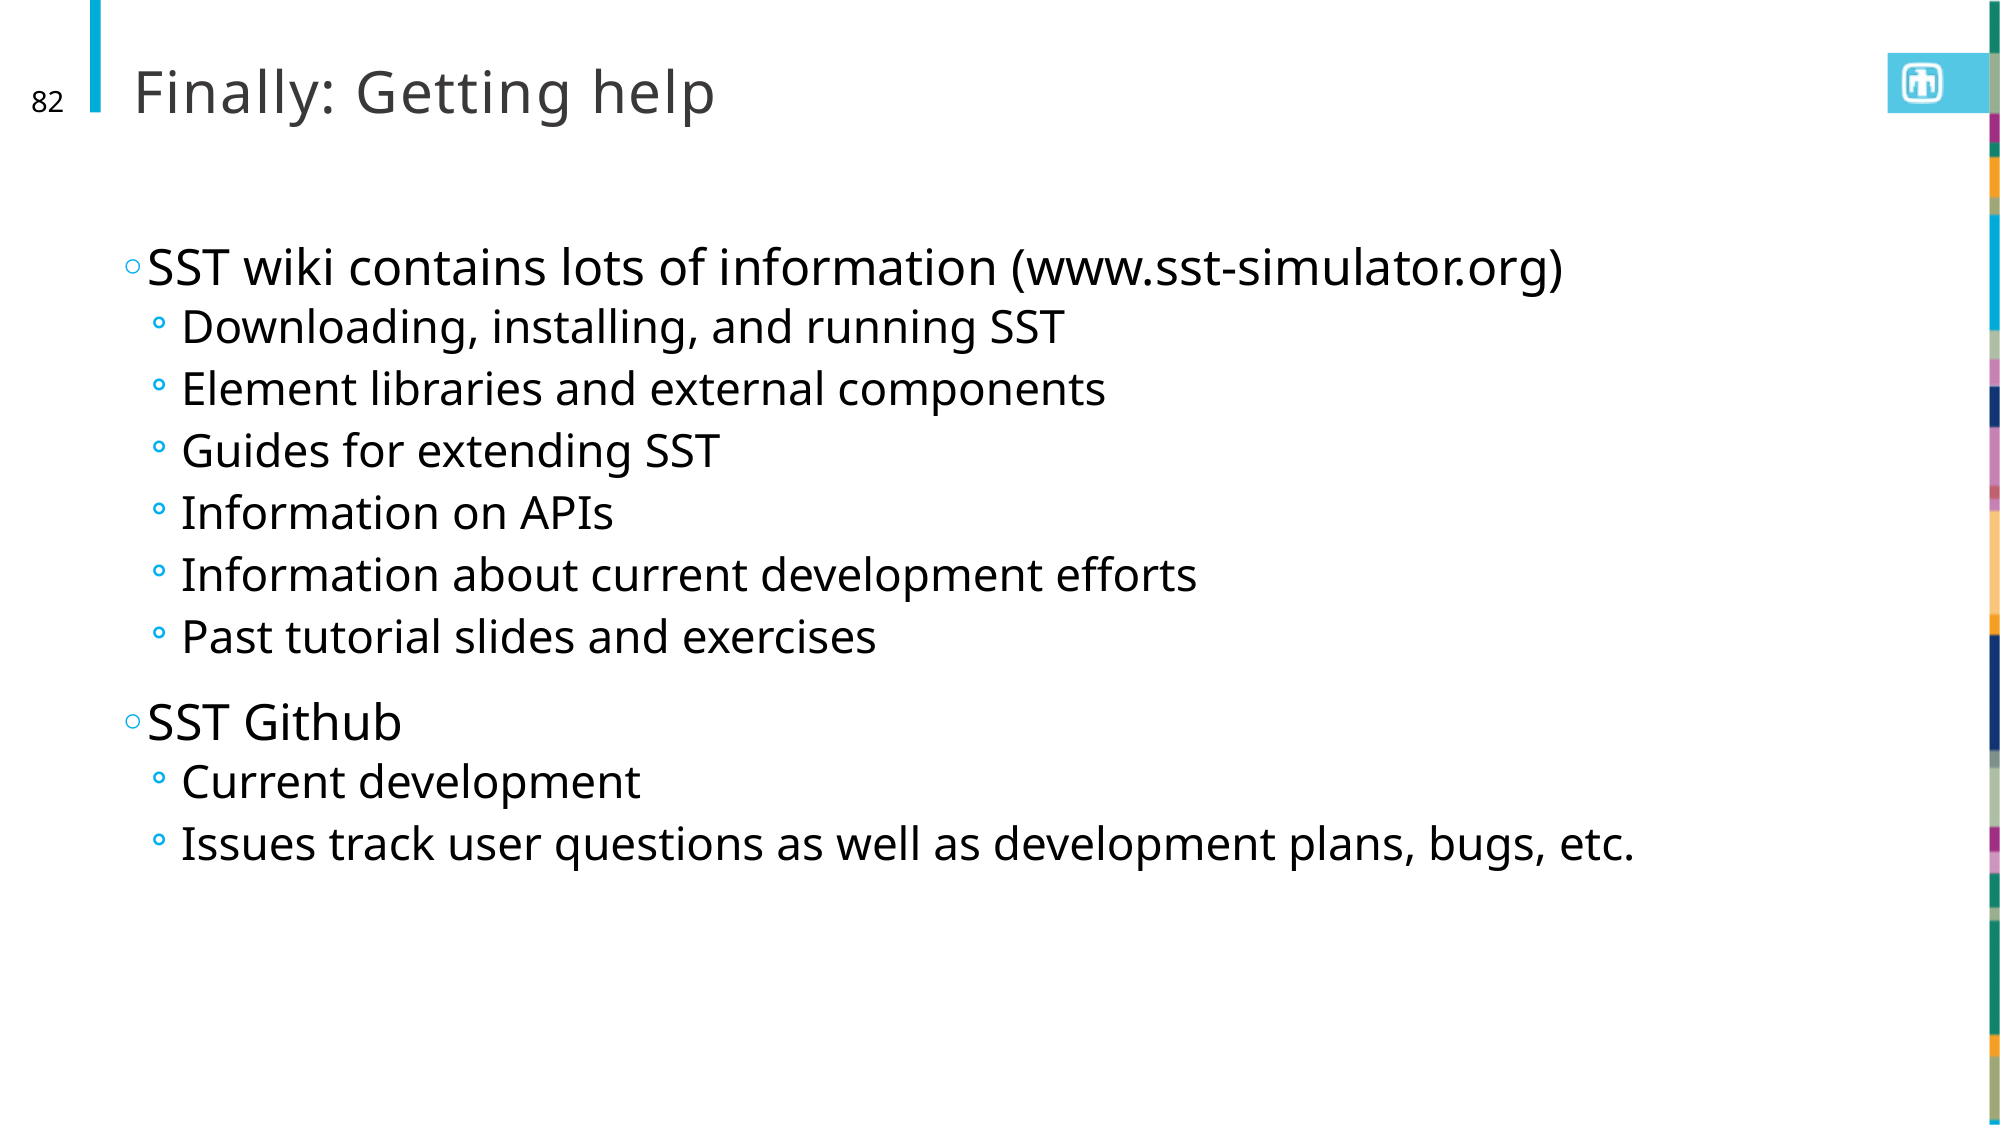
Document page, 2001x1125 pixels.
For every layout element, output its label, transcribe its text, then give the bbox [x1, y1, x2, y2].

title Finally: Getting help [118, 39, 1769, 133]
slide_number 82 [10, 73, 80, 133]
list SST wiki contains lots of information (www.sst-simulator.org) Downloading, installing, and running SST Element libraries and external components Guides for extending SST Information on APIs Information about current development efforts Past tutorial slides and exercises SST Github Current development Issues track user questions as well as development plans, bugs, etc. [118, 234, 1888, 1000]
picture [1990, 330, 1999, 1120]
picture [1901, 62, 1944, 104]
picture [1990, 1, 1999, 215]
